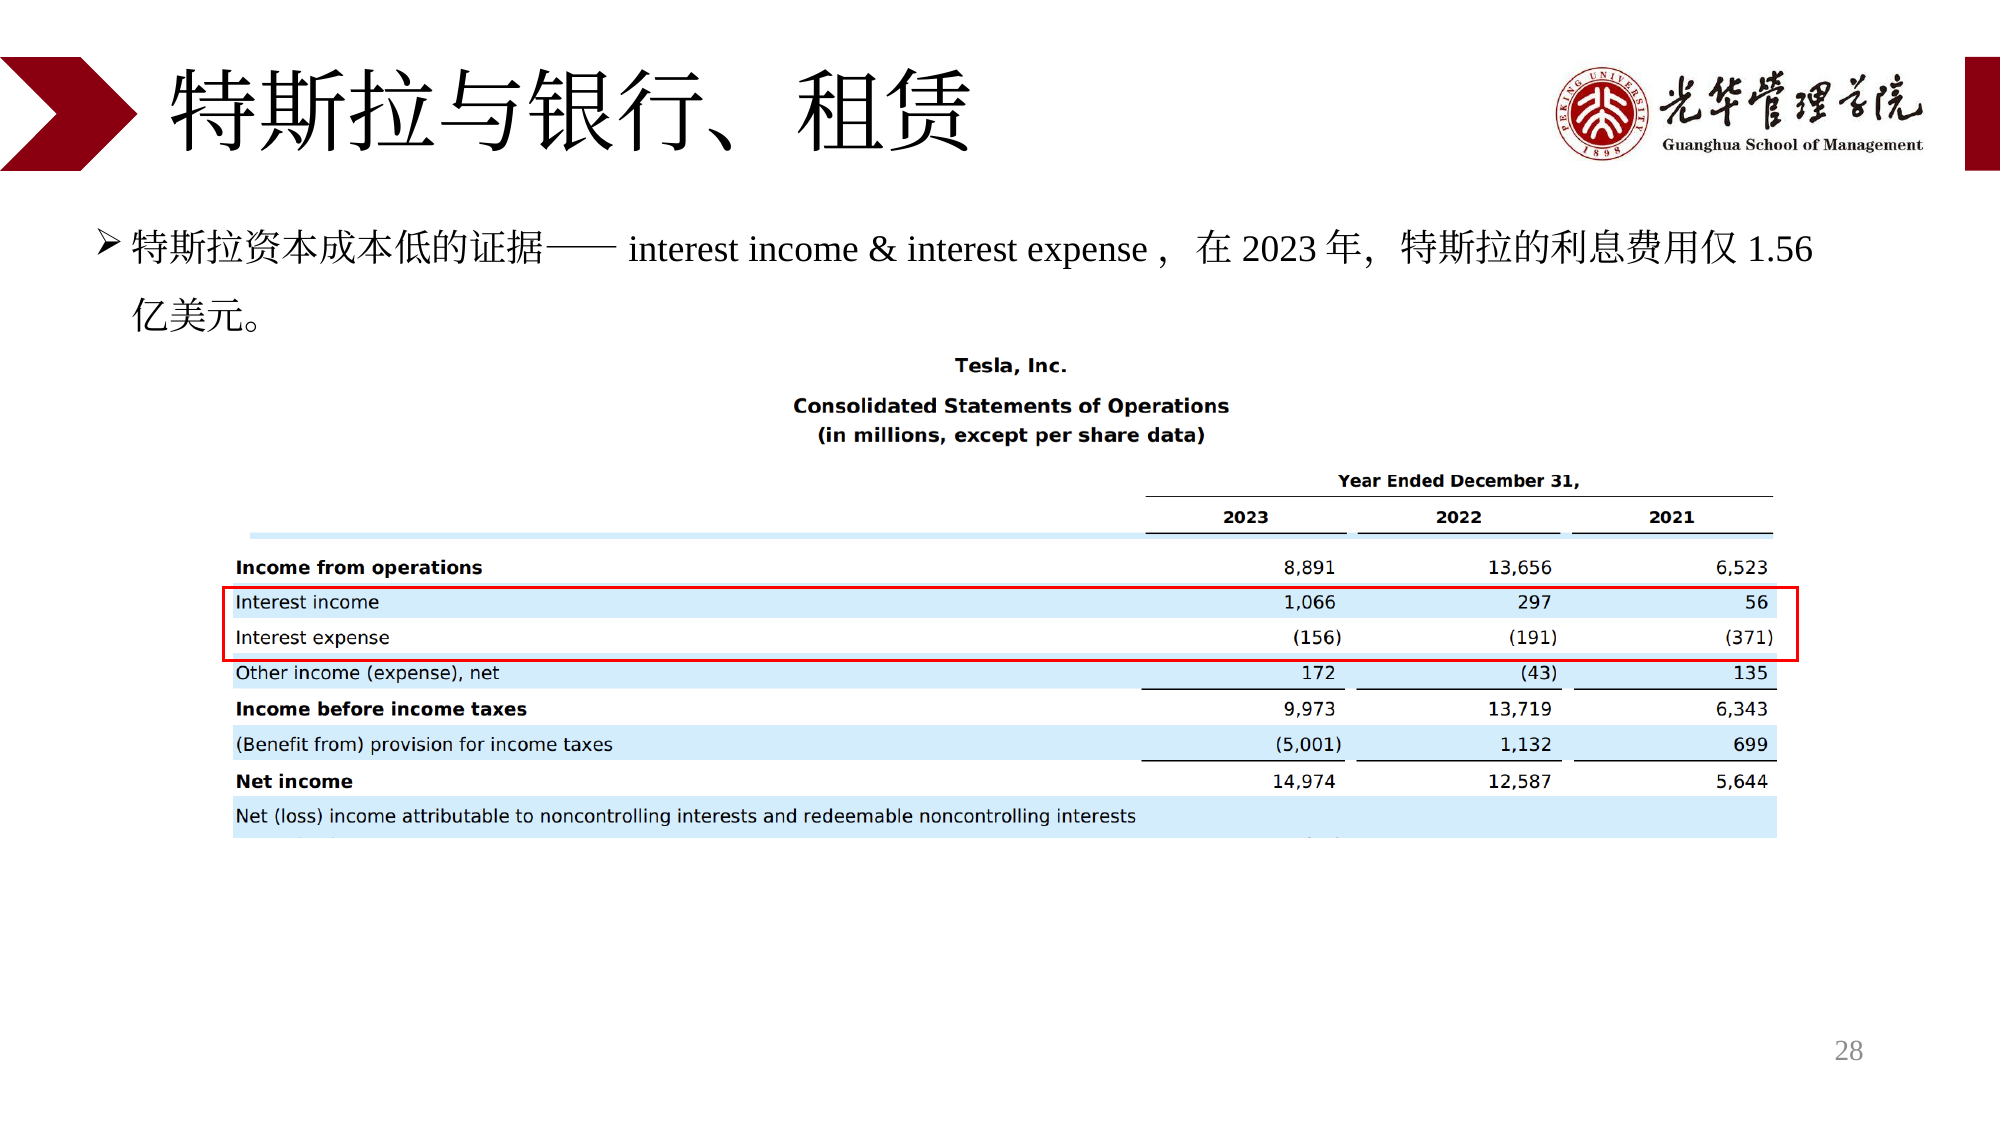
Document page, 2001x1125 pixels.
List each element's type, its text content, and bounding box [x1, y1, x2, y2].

picture [223, 555, 1798, 838]
text_box 特斯拉资本成本低的证据——interest income & interest expense，在2023年，特斯拉的利息费用仅1.56亿美元。 [79, 194, 1842, 953]
picture [223, 329, 1777, 539]
text_box 特斯拉与银行、租赁 [154, 59, 1537, 194]
slide_number 28 [1429, 1018, 1880, 1079]
picture [1507, 27, 1965, 200]
